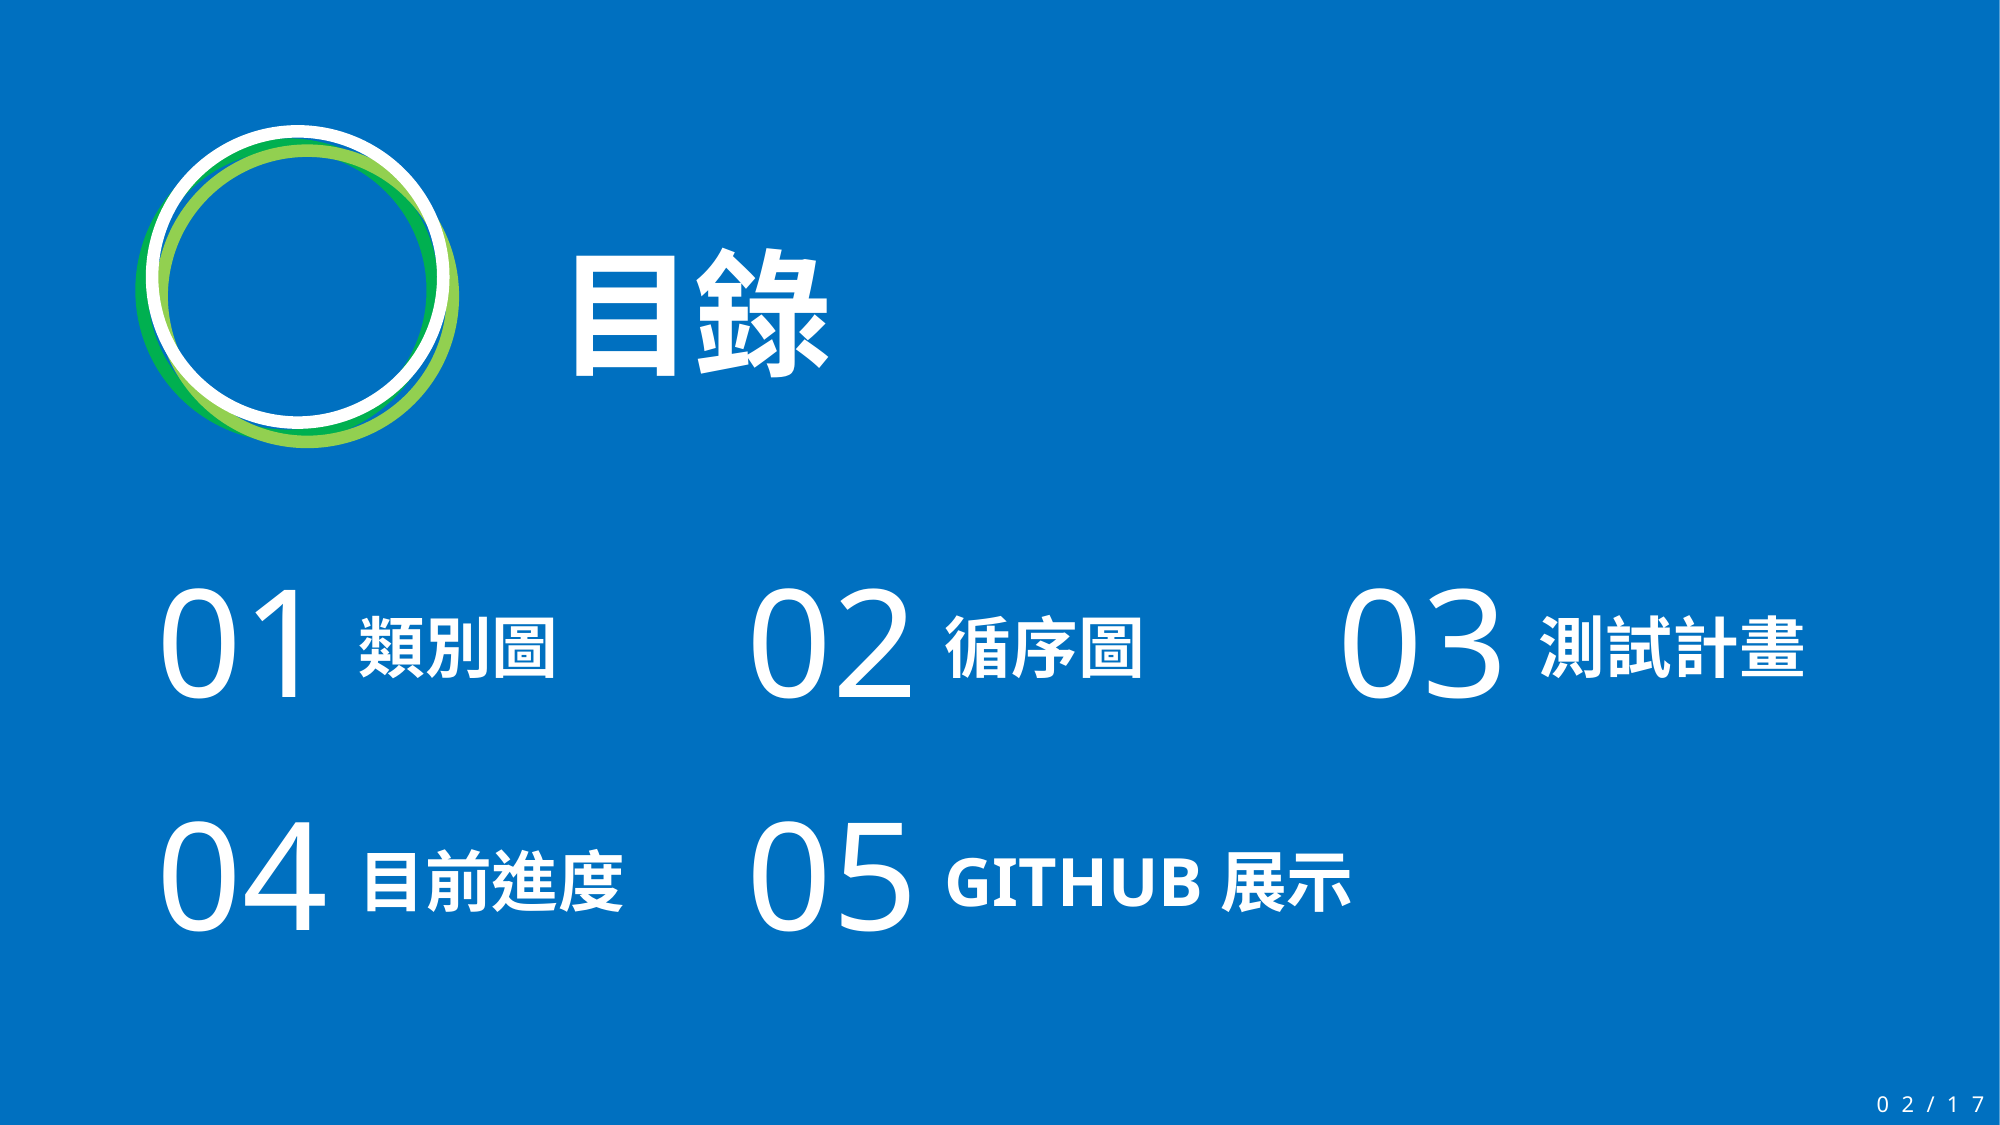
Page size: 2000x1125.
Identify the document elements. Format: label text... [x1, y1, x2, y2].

list 目錄 [542, 220, 851, 402]
list 目前進度 [343, 832, 698, 929]
list 03 [1322, 539, 1531, 737]
list 01 [141, 539, 350, 737]
list 02 [731, 539, 940, 737]
list 測試計畫 [1523, 597, 1879, 694]
list 04 [141, 773, 350, 970]
list 循序圖 [929, 597, 1285, 694]
list 02/17 [1834, 1082, 2000, 1125]
list GITHUB展示 [929, 832, 1579, 1010]
list 05 [731, 773, 940, 970]
list 類別圖 [343, 597, 698, 694]
